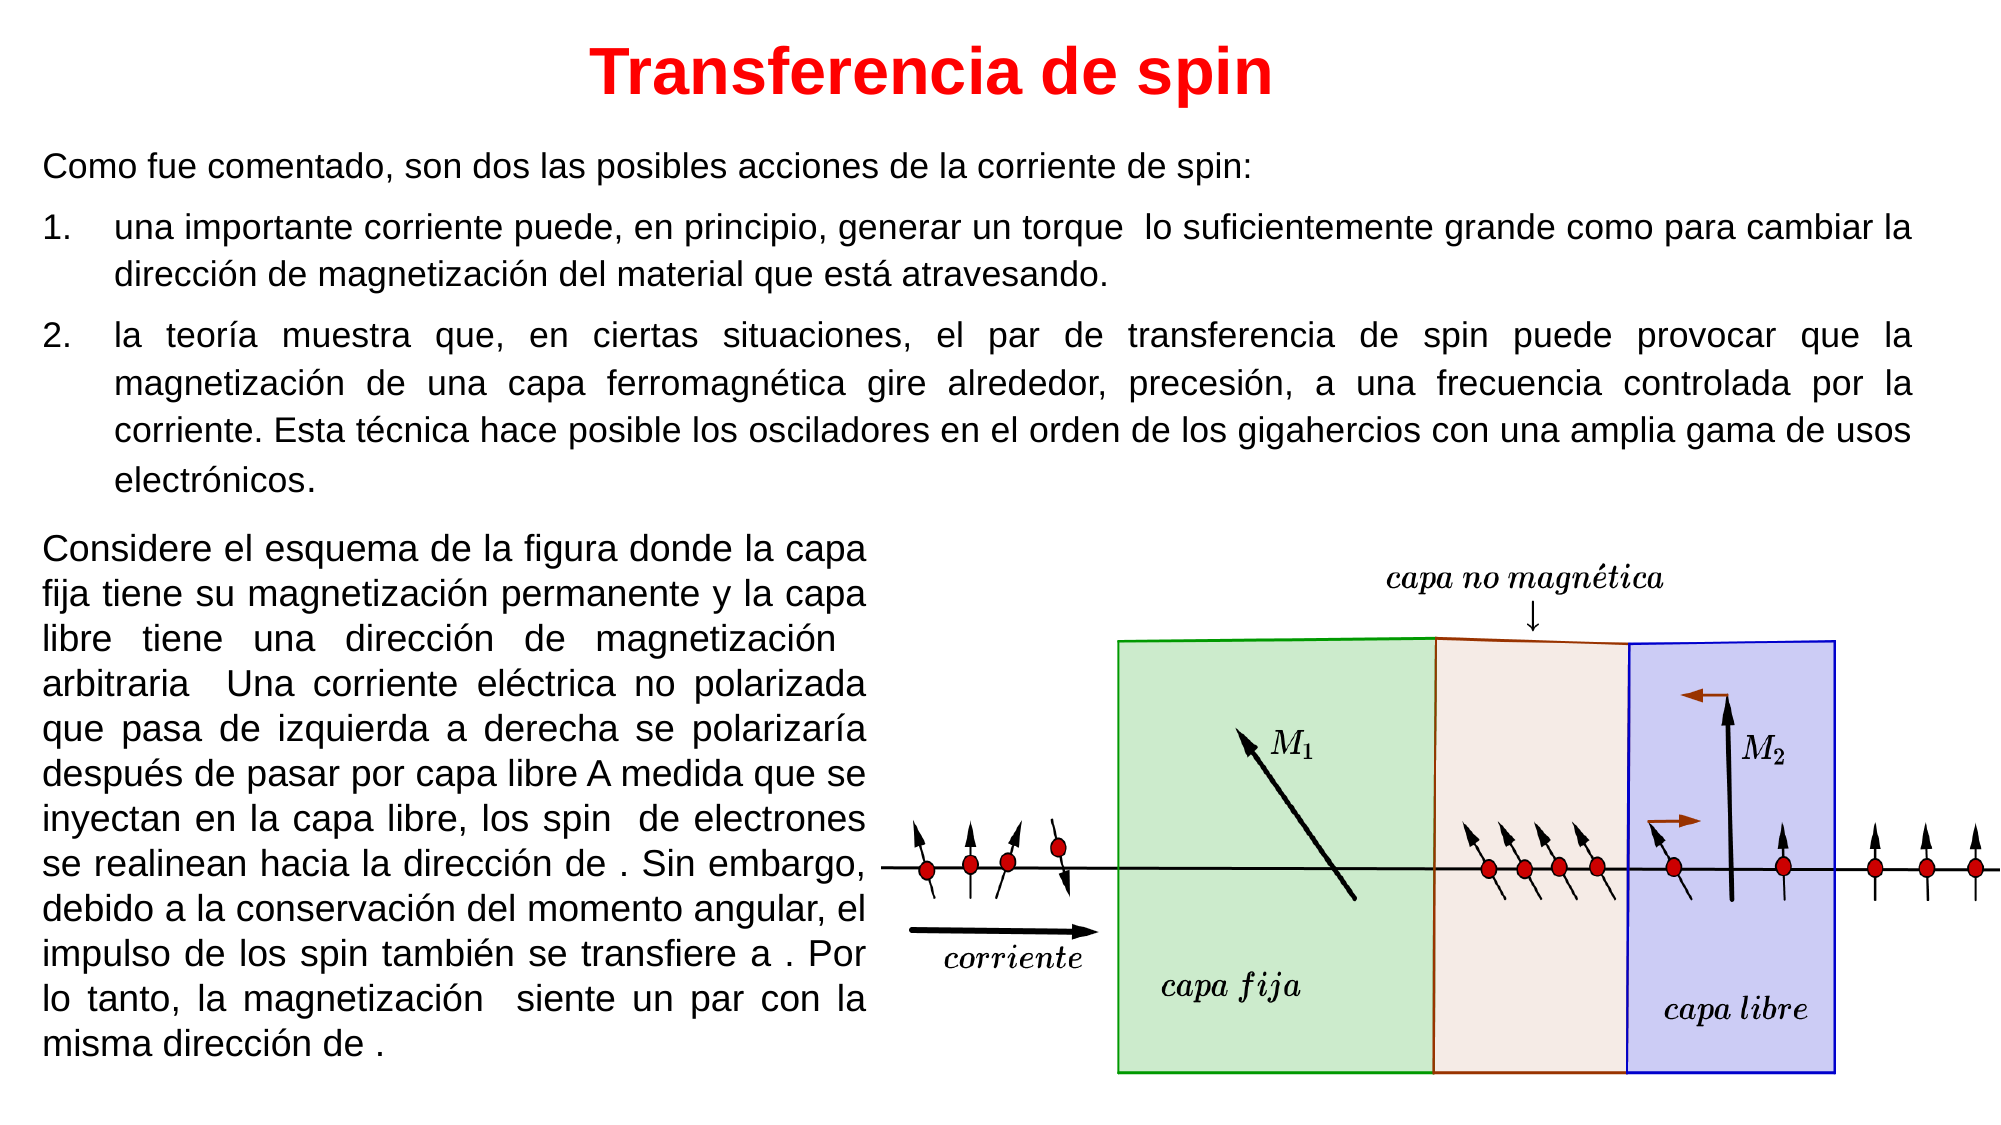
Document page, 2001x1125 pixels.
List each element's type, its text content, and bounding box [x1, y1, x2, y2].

title Transferencia de spin [574, 37, 1608, 108]
list Como fue comentado, son dos las posibles acciones de la corriente de spin: una importante corriente puede, en principio, generar un torque lo suficientemente grande como para cambiar la dirección de magnetización del material que está atravesando. la teoría muestra que, en ciertas situaciones, el par de transferencia de spin puede provocar que la magnetización de una capa ferromagnética gire alrededor, precesión, a una frecuencia controlada por la corriente. Esta técnica hace posible los osciladores en el orden de los gigahercios con una amplia gama de usos electrónicos. [27, 131, 1932, 563]
picture [881, 562, 2000, 1088]
